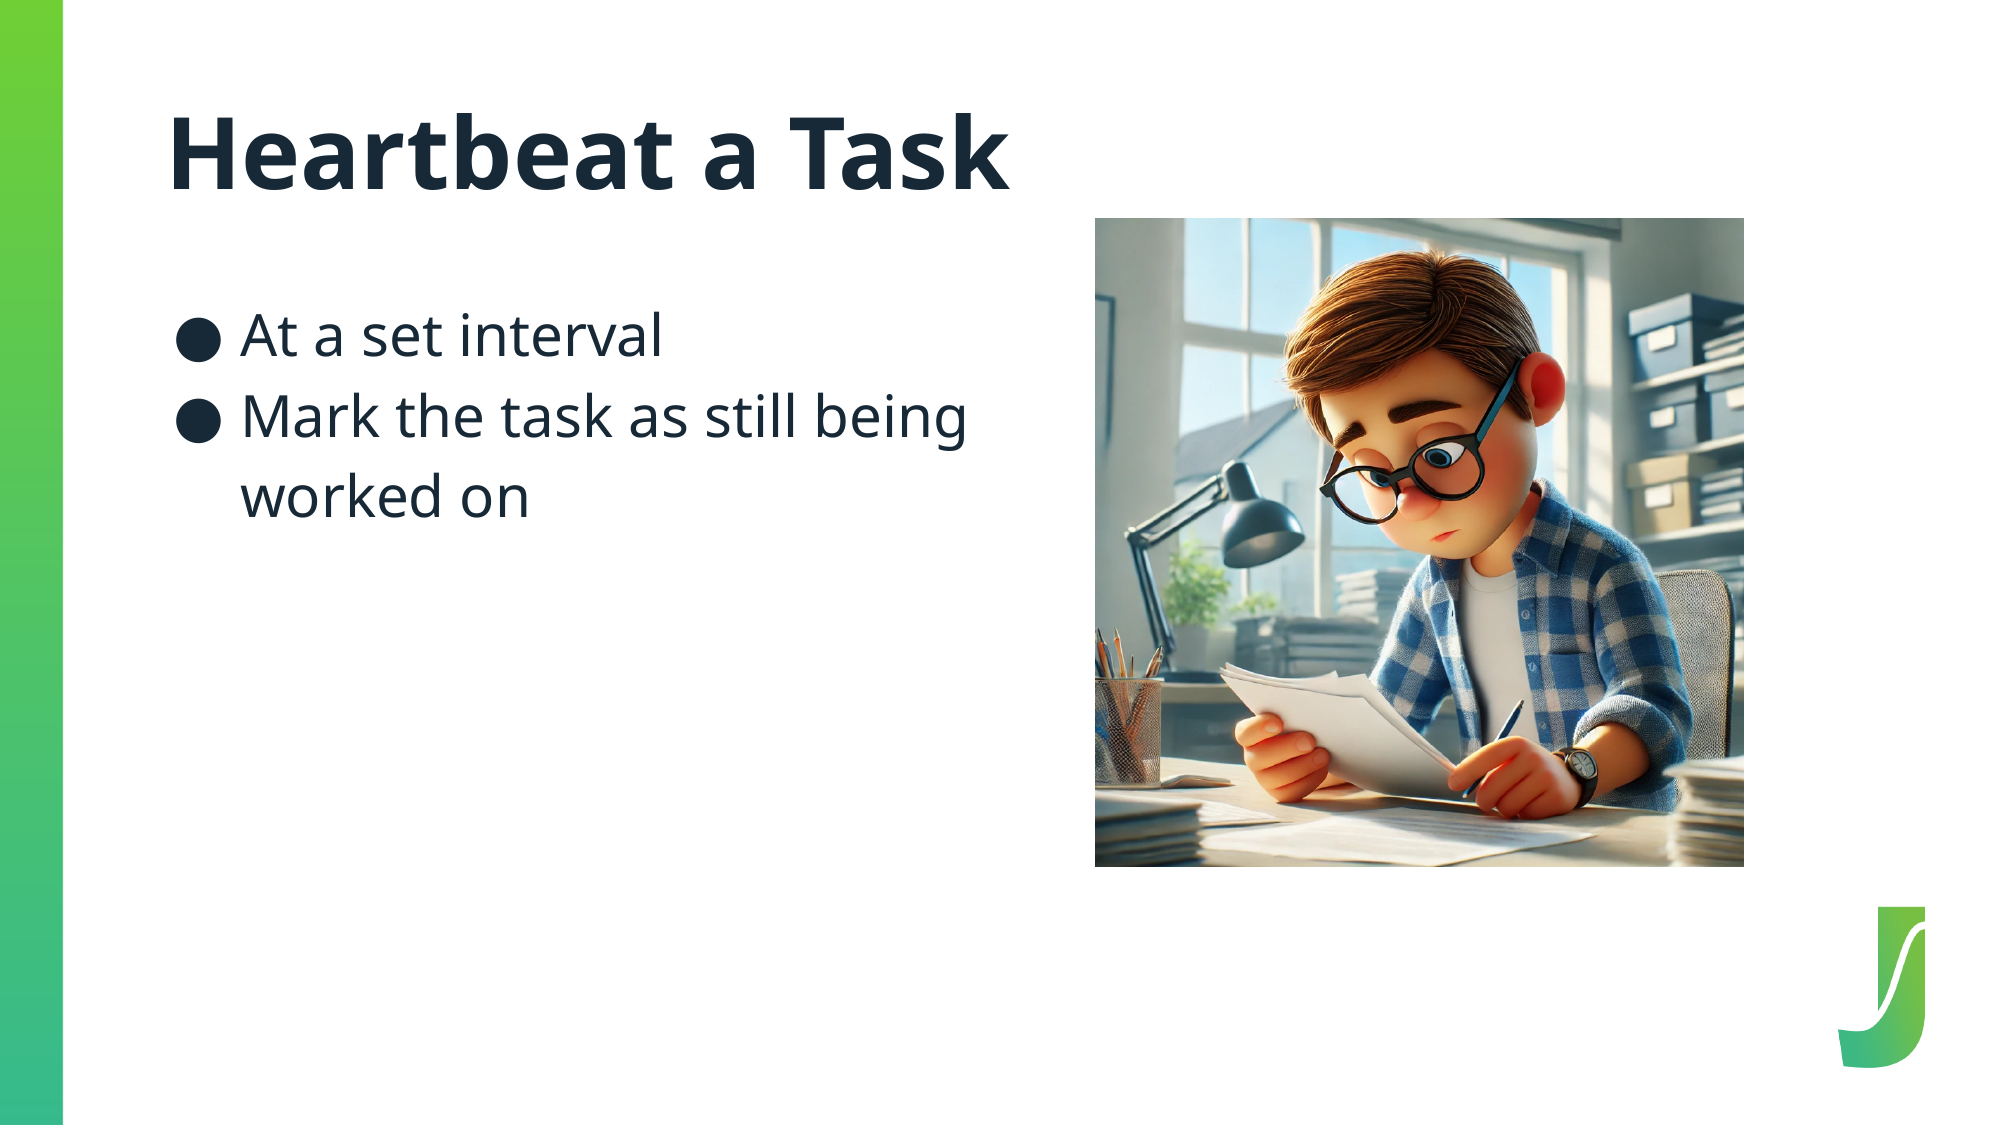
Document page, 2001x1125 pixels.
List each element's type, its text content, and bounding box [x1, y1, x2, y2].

picture [0, 0, 2001, 1125]
text_box Heartbeat a Task [149, 82, 2000, 218]
text_box At a set interval Mark the task as still being worked on [149, 272, 1076, 625]
